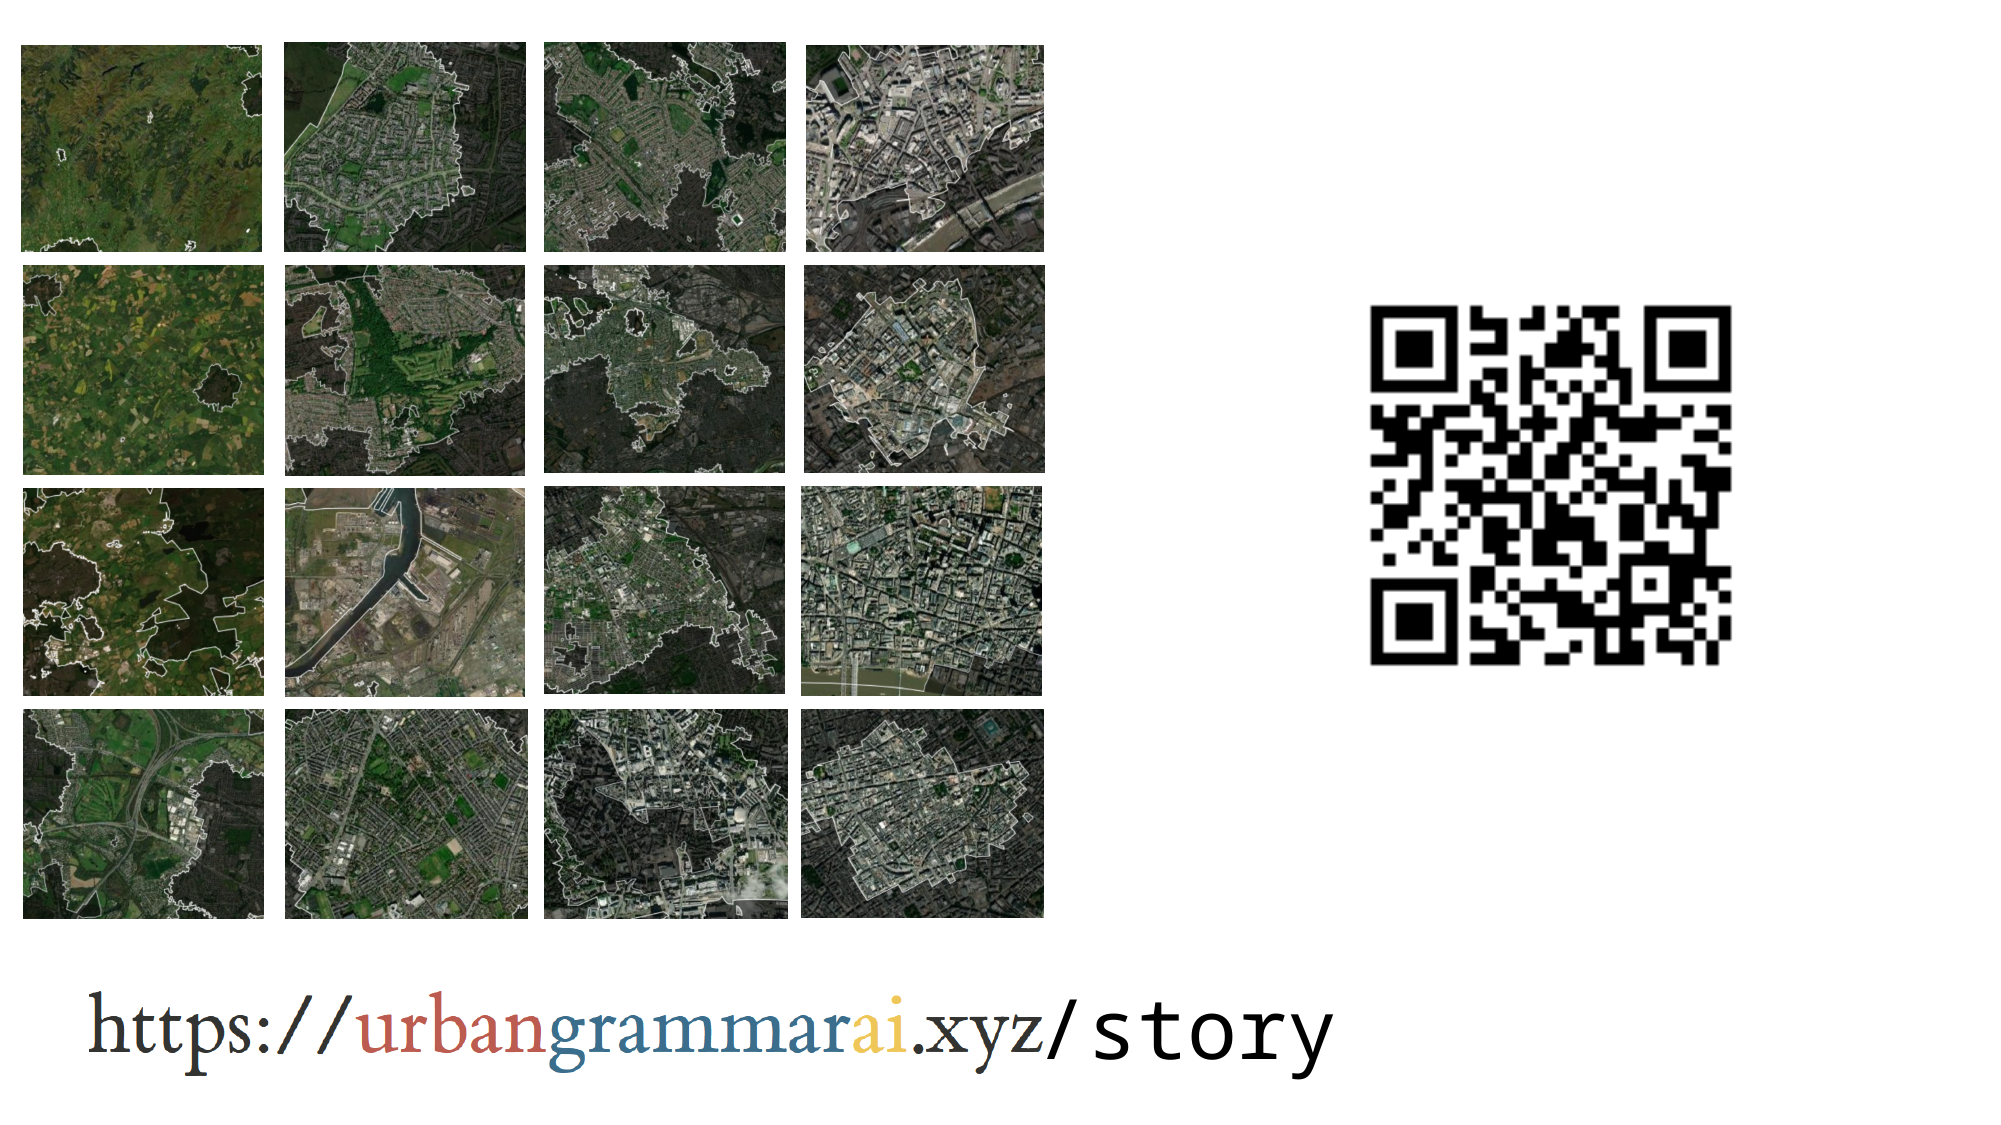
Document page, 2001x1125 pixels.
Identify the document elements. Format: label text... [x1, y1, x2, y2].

picture [806, 45, 1044, 253]
picture [544, 265, 785, 474]
picture [285, 265, 525, 476]
picture [1347, 282, 1757, 691]
picture [89, 974, 1045, 1080]
picture [544, 42, 786, 253]
picture [23, 709, 264, 919]
picture [285, 488, 525, 697]
text_box /story [1022, 968, 1562, 1084]
picture [23, 265, 264, 475]
picture [284, 42, 526, 253]
picture [23, 488, 264, 696]
picture [544, 709, 788, 919]
picture [544, 486, 785, 694]
picture [801, 709, 1044, 918]
picture [285, 709, 528, 919]
picture [804, 265, 1045, 473]
picture [21, 45, 262, 252]
picture [801, 486, 1042, 696]
